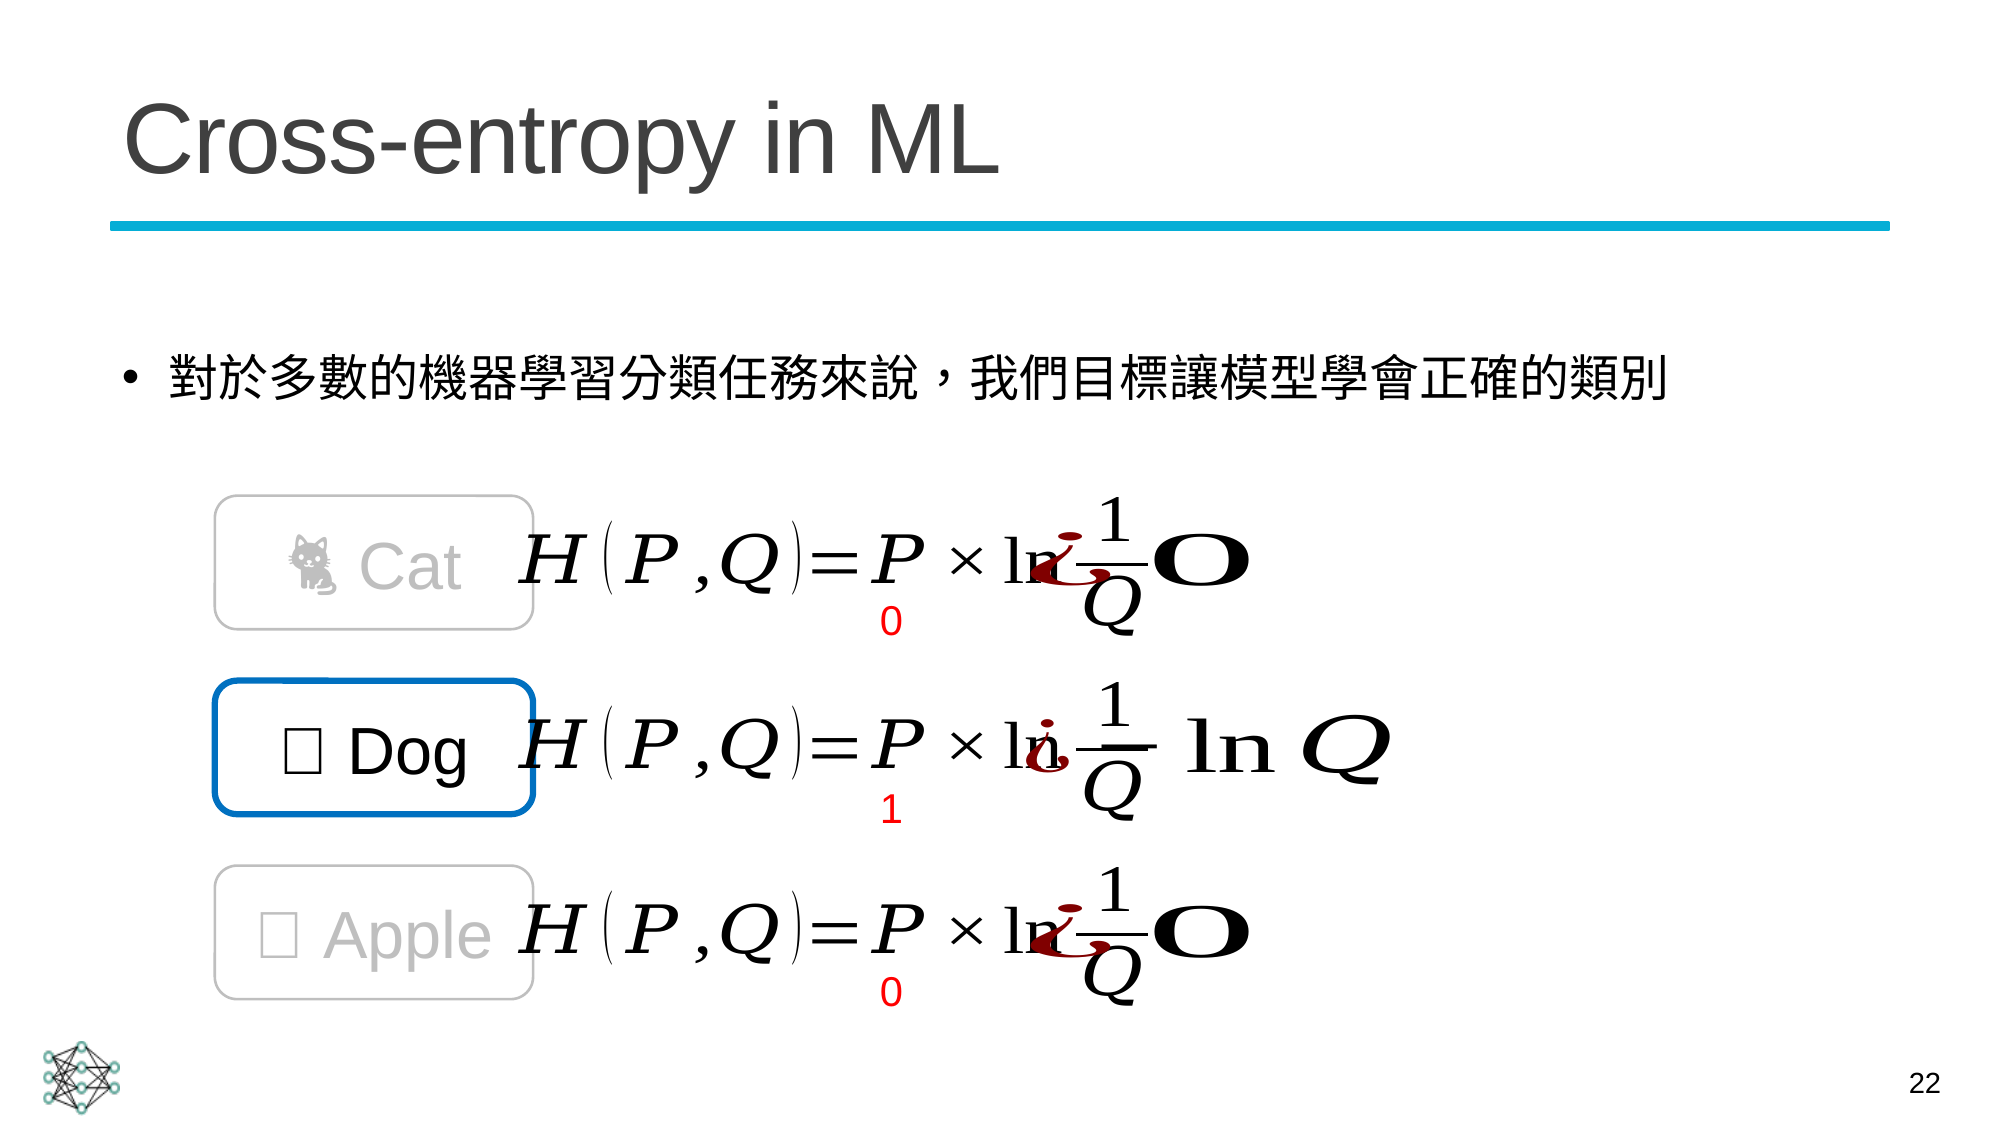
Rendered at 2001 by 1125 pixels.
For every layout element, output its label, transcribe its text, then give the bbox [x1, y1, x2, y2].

text_box 🐈 Cat [213, 494, 535, 631]
text_box 1 [812, 774, 971, 839]
slide_number 22 [1740, 1052, 1957, 1113]
text_box 🐶 Dog [213, 679, 535, 816]
text_box 0 [812, 957, 971, 1022]
title Cross-entropy in ML [107, 58, 1899, 228]
text_box 對於多數的機器學習分類任務來說，我們目標讓模型學會正確的類別 [107, 308, 1899, 414]
text_box 🍎 Apple [213, 864, 535, 1001]
picture [43, 1041, 120, 1116]
text_box 0 [812, 586, 971, 651]
